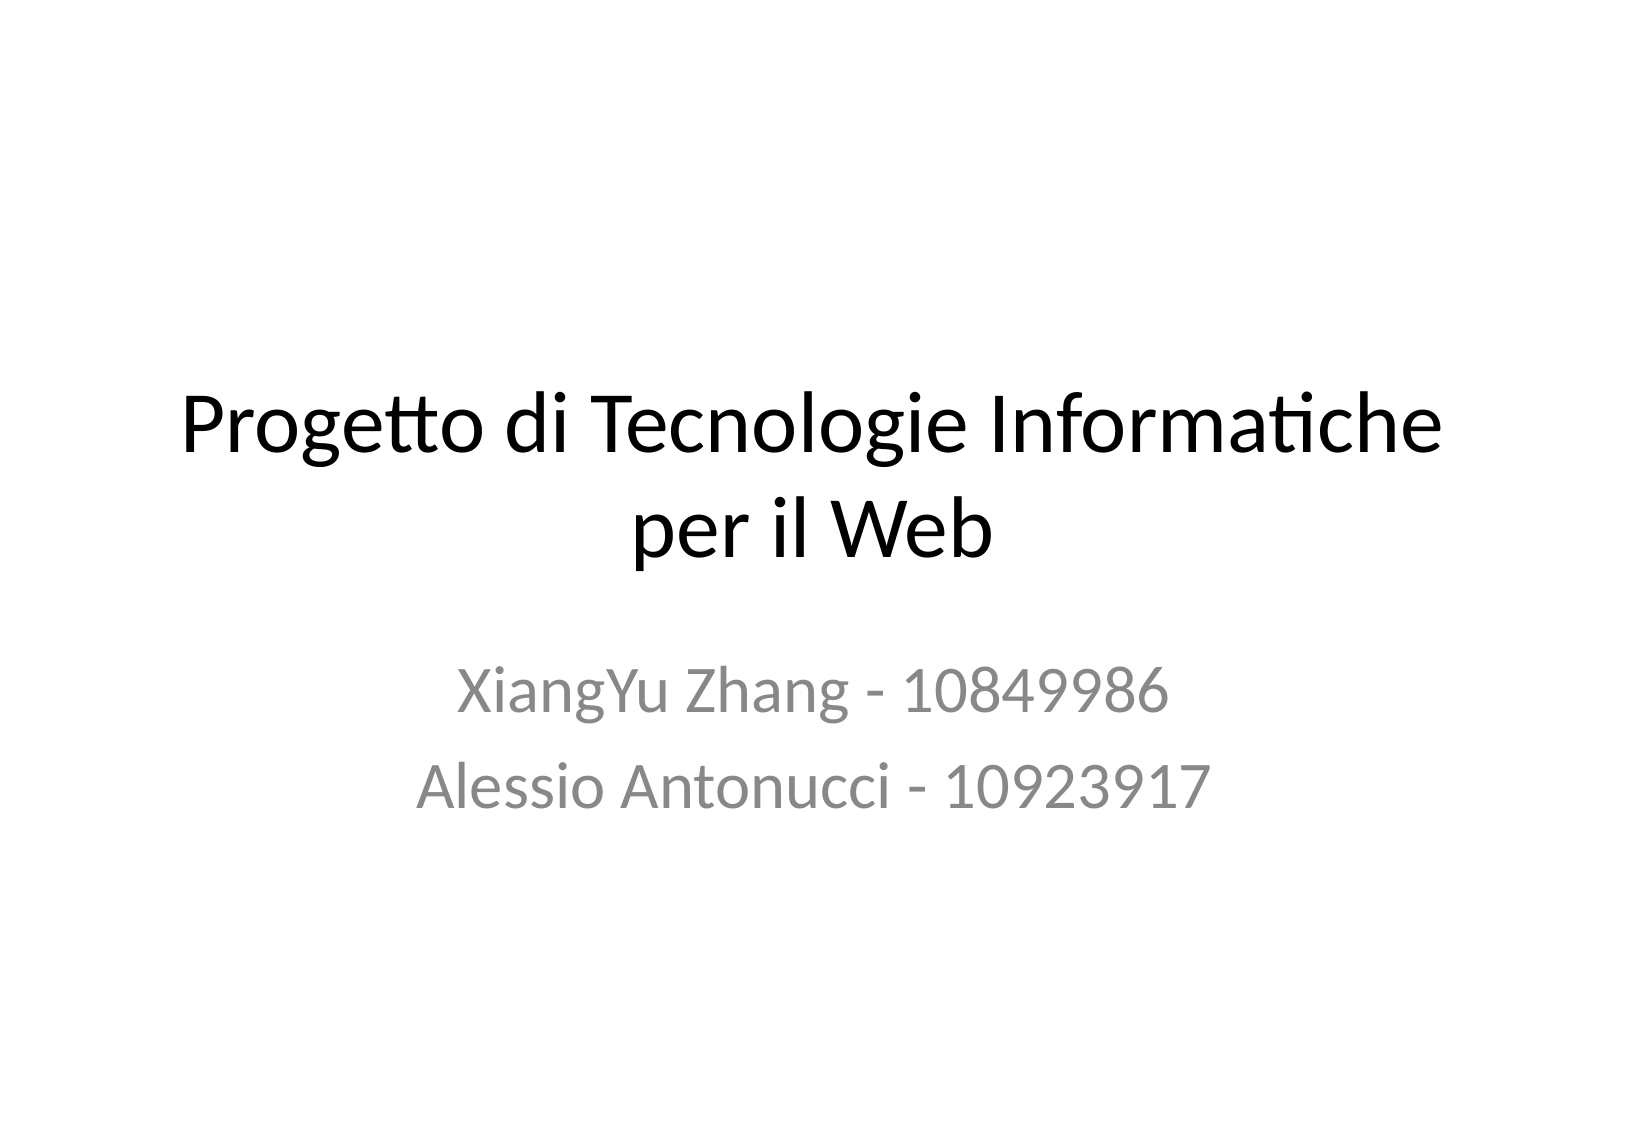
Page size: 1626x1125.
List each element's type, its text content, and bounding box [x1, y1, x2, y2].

title Progetto di Tecnologie Informatiche per il Web [121, 349, 1504, 591]
subtitle XiangYu Zhang - 10849986 Alessio Antonucci - 10923917 [243, 637, 1382, 925]
